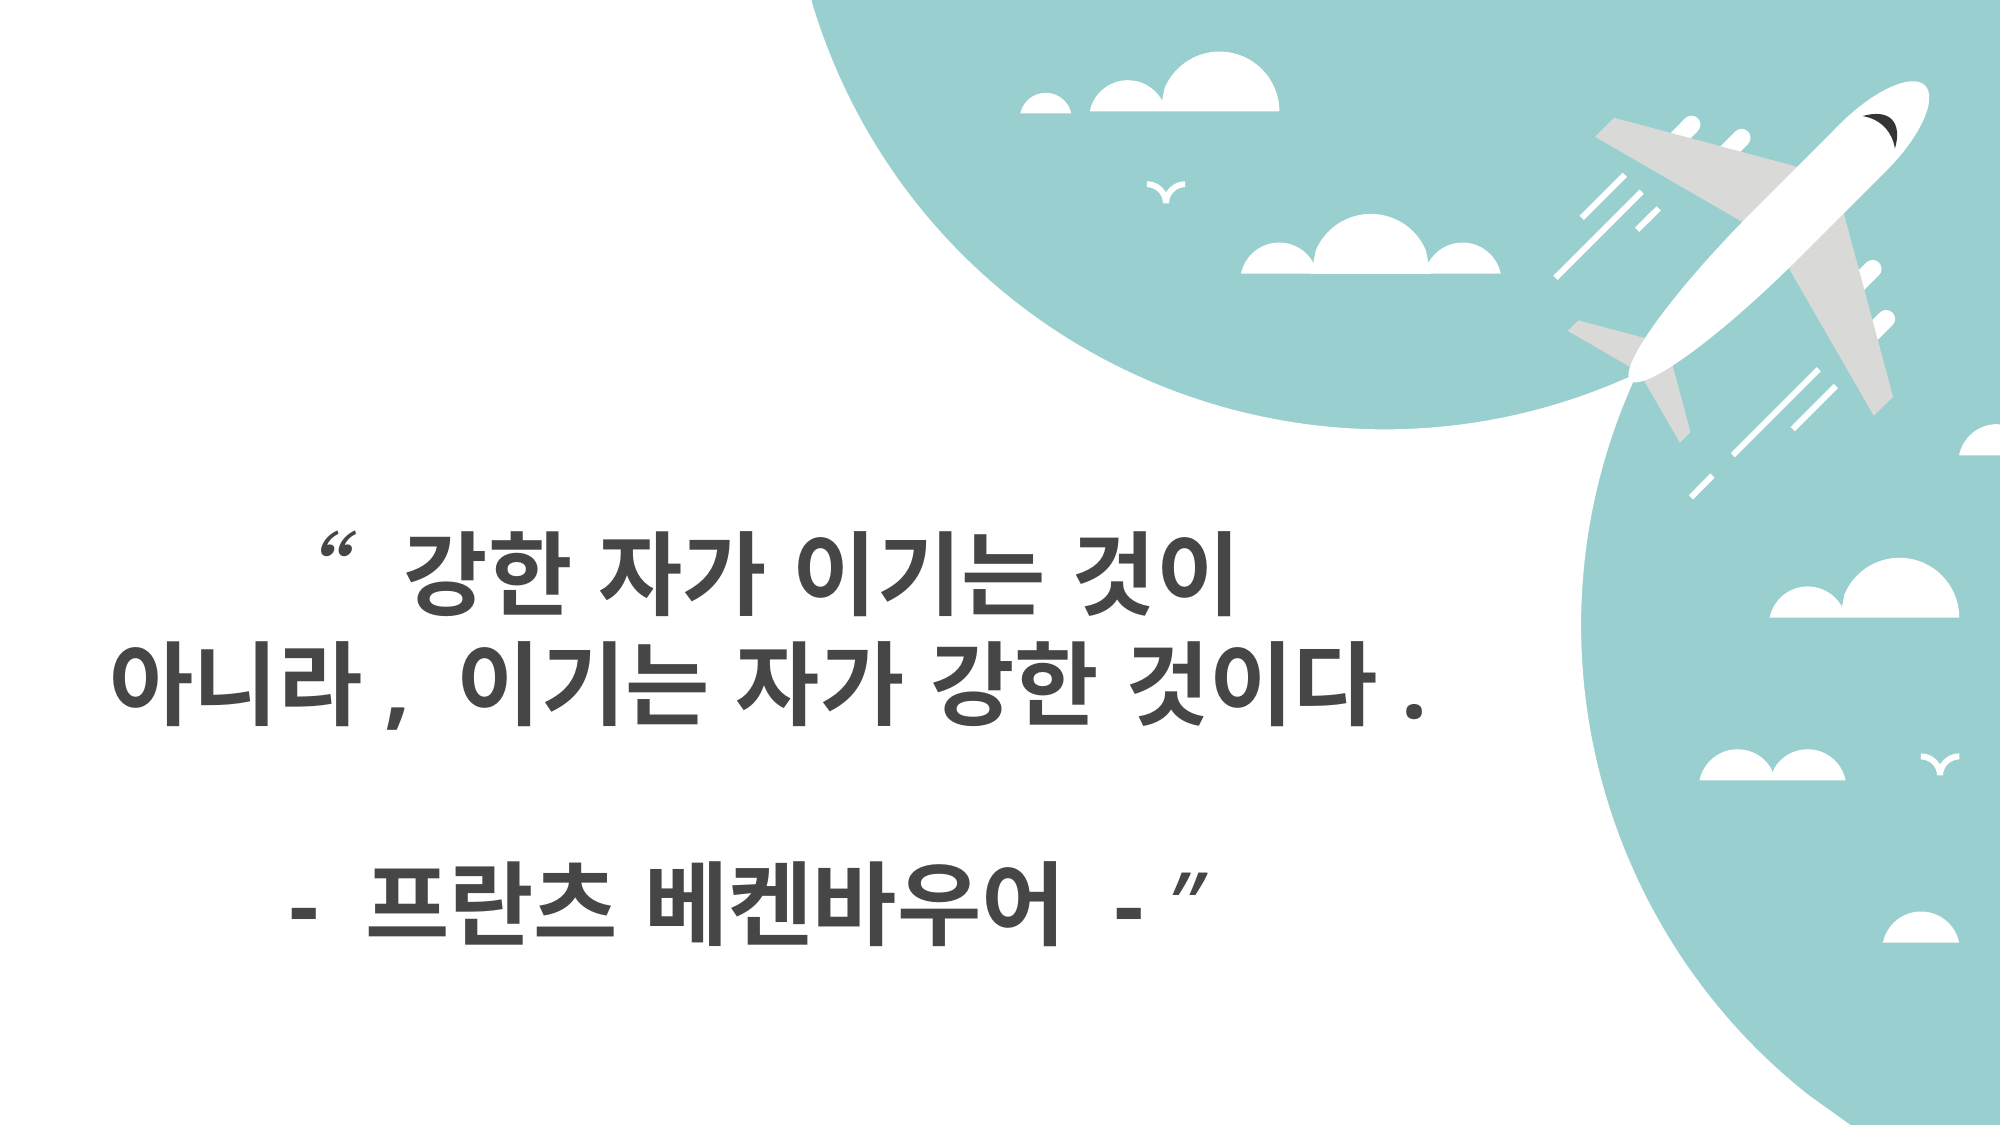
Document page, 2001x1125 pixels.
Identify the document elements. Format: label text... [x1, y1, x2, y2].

text_box “ 강한 자가 이기는 것이 아니라, 이기는 자가 강한 것이다. - 프란츠 베켄바우어 - ” [94, 509, 1396, 964]
